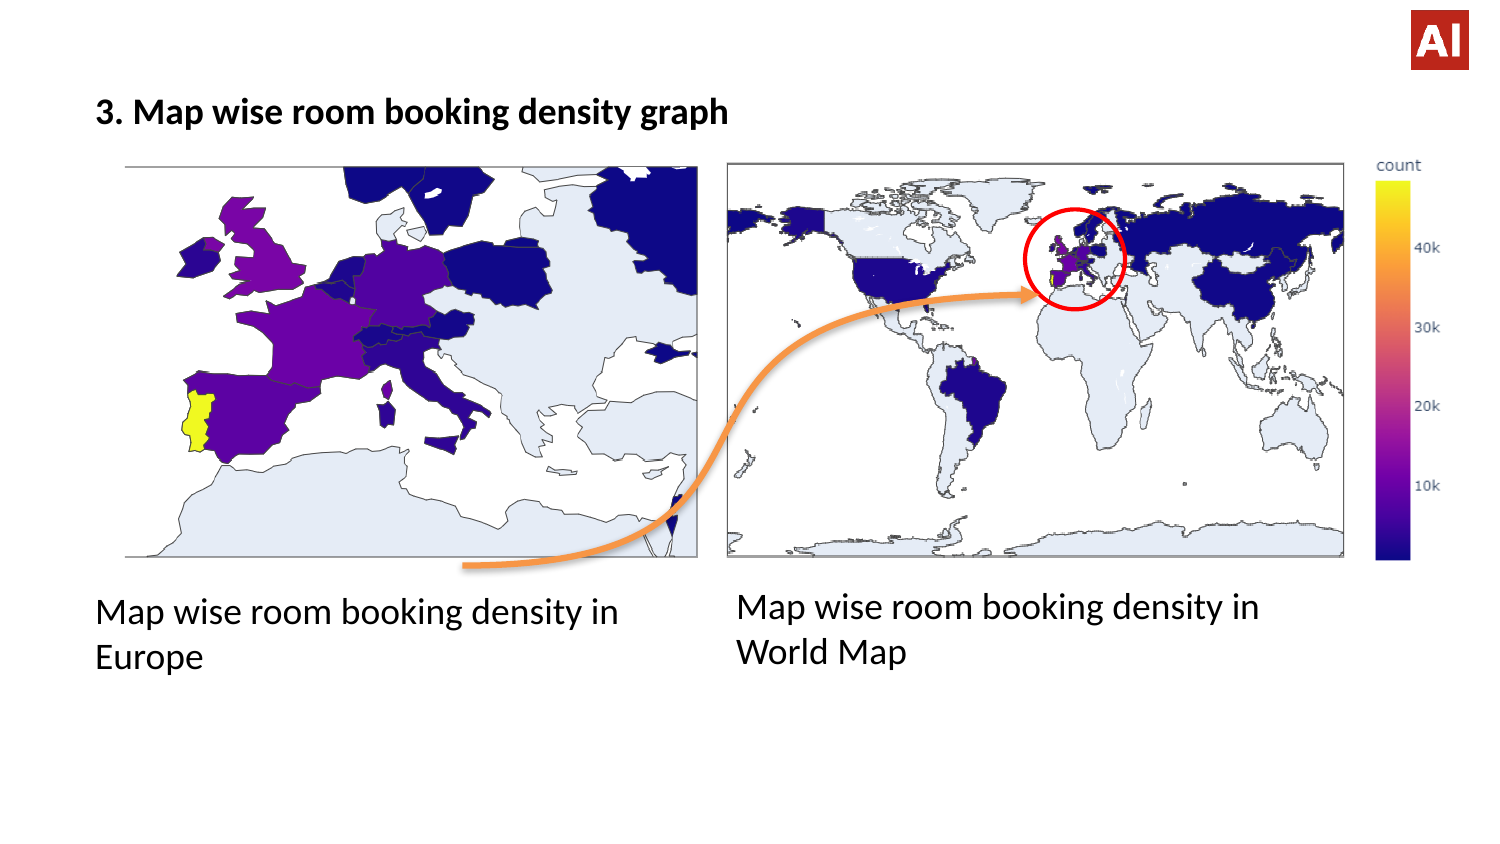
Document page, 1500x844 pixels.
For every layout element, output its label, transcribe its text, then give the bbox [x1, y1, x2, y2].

text_box Map wise room booking density in World Map [721, 574, 1346, 680]
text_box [462, 294, 1040, 566]
text_box 3. Map wise room booking density graph [80, 79, 918, 140]
picture [1411, 10, 1469, 70]
text_box Map wise room booking density in Europe [80, 579, 705, 685]
picture [124, 79, 1448, 660]
